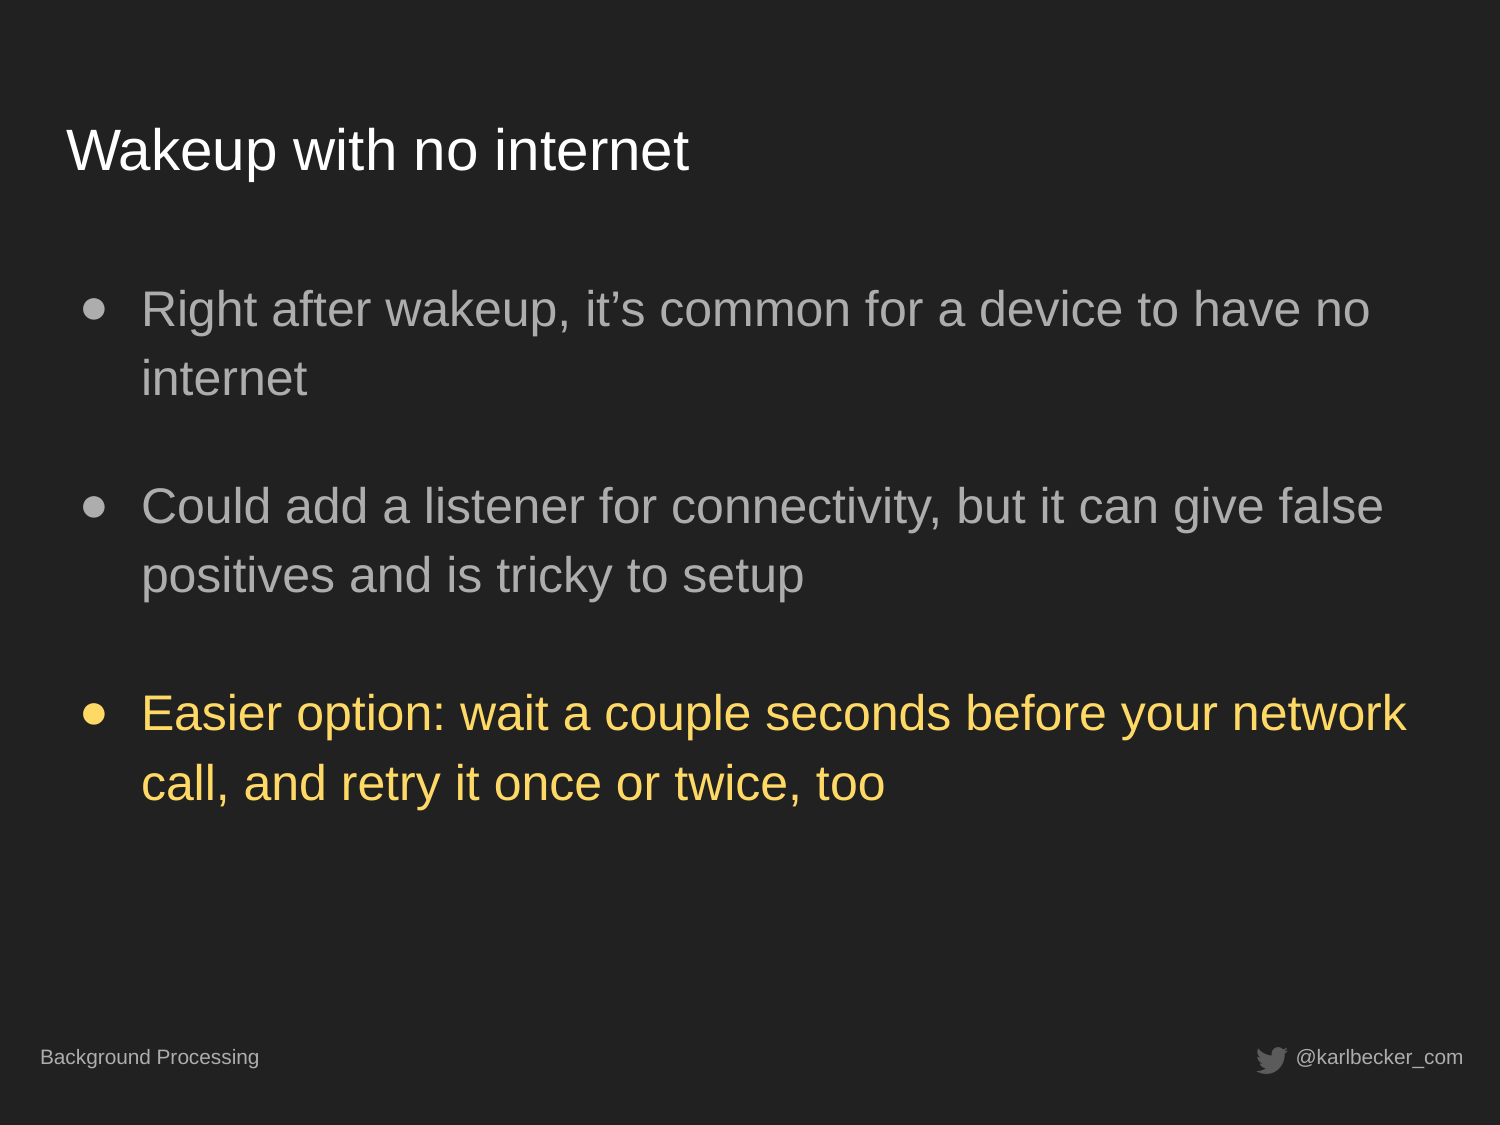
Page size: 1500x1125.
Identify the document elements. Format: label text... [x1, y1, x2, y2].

title Wakeup with no internet [51, 97, 1449, 223]
picture [1256, 1044, 1288, 1077]
list Right after wakeup, it’s common for a device to have no internet Could add a listener for connectivity, but it can give false positives and is tricky to setup Easier option: wait a couple seconds before your network call, and retry it once or twice, too [51, 252, 1449, 1000]
